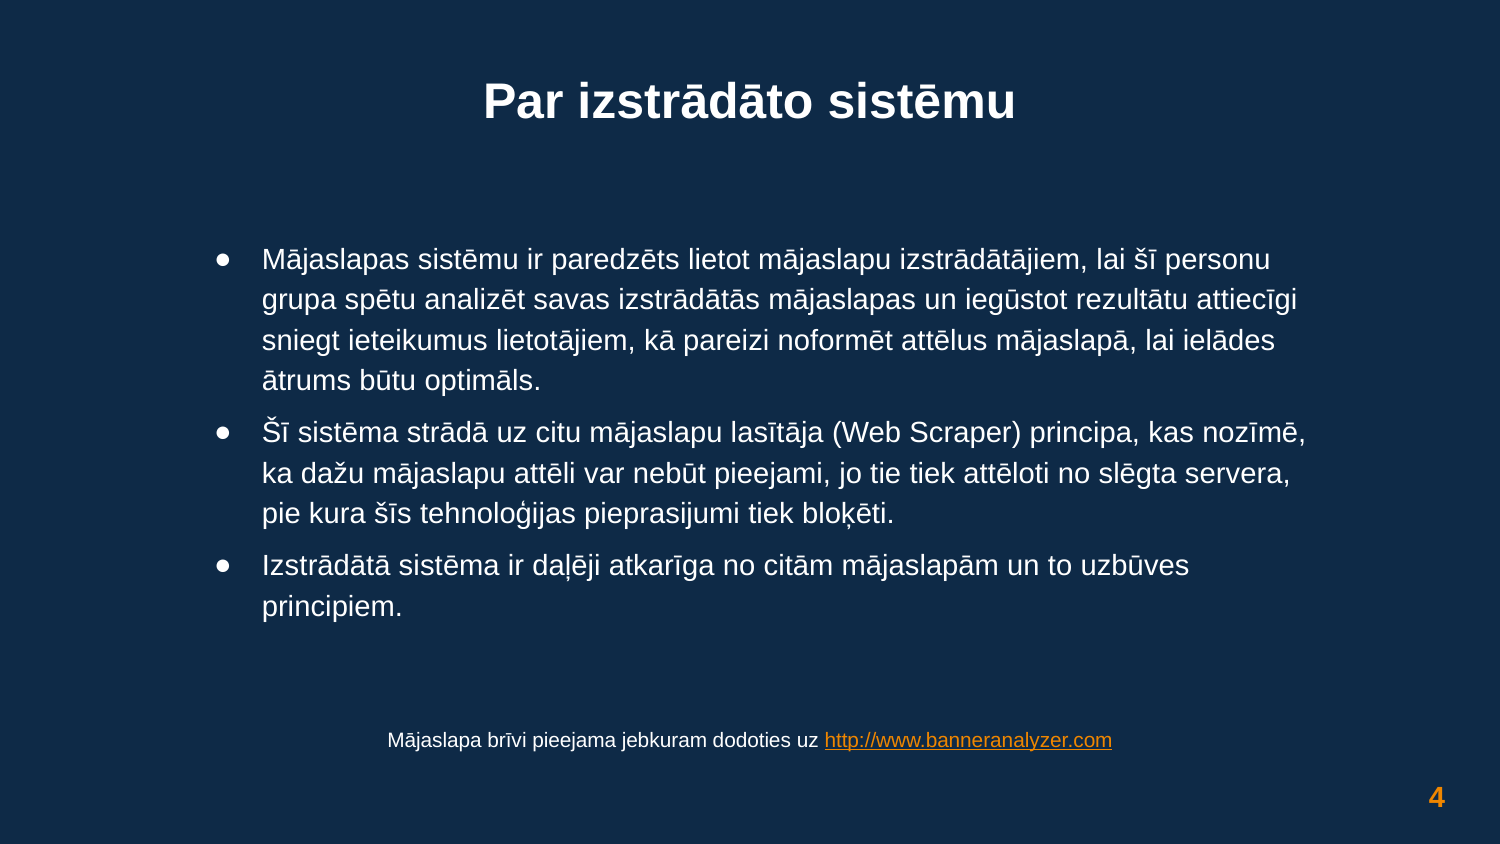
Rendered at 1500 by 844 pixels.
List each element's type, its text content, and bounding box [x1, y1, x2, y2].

text_box Mājaslapa brīvi pieejama jebkuram dodoties uz http://www.banneranalyzer.com [171, 707, 1328, 780]
title Par izstrādāto sistēmu [171, 53, 1328, 133]
list Mājaslapas sistēmu ir paredzēts lietot mājaslapu izstrādātājiem, lai šī personu grupa spētu analizēt savas izstrādātās mājaslapas un iegūstot rezultātu attiecīgi sniegt ieteikumus lietotājiem, kā pareizi noformēt attēlus mājaslapā, lai ielādes ātrums būtu optimāls. Šī sistēma strādā uz citu mājaslapu lasītāja (Web Scraper) principa, kas nozīmē, ka dažu mājaslapu attēli var nebūt pieejami, jo tie tiek attēloti no slēgta servera, pie kura šīs tehnoloģijas pieprasijumi tiek bloķēti. Izstrādātā sistēma ir daļēji atkarīga no citām mājaslapām un to uzbūves principiem. [171, 220, 1328, 609]
text_box 4 [1414, 771, 1479, 821]
